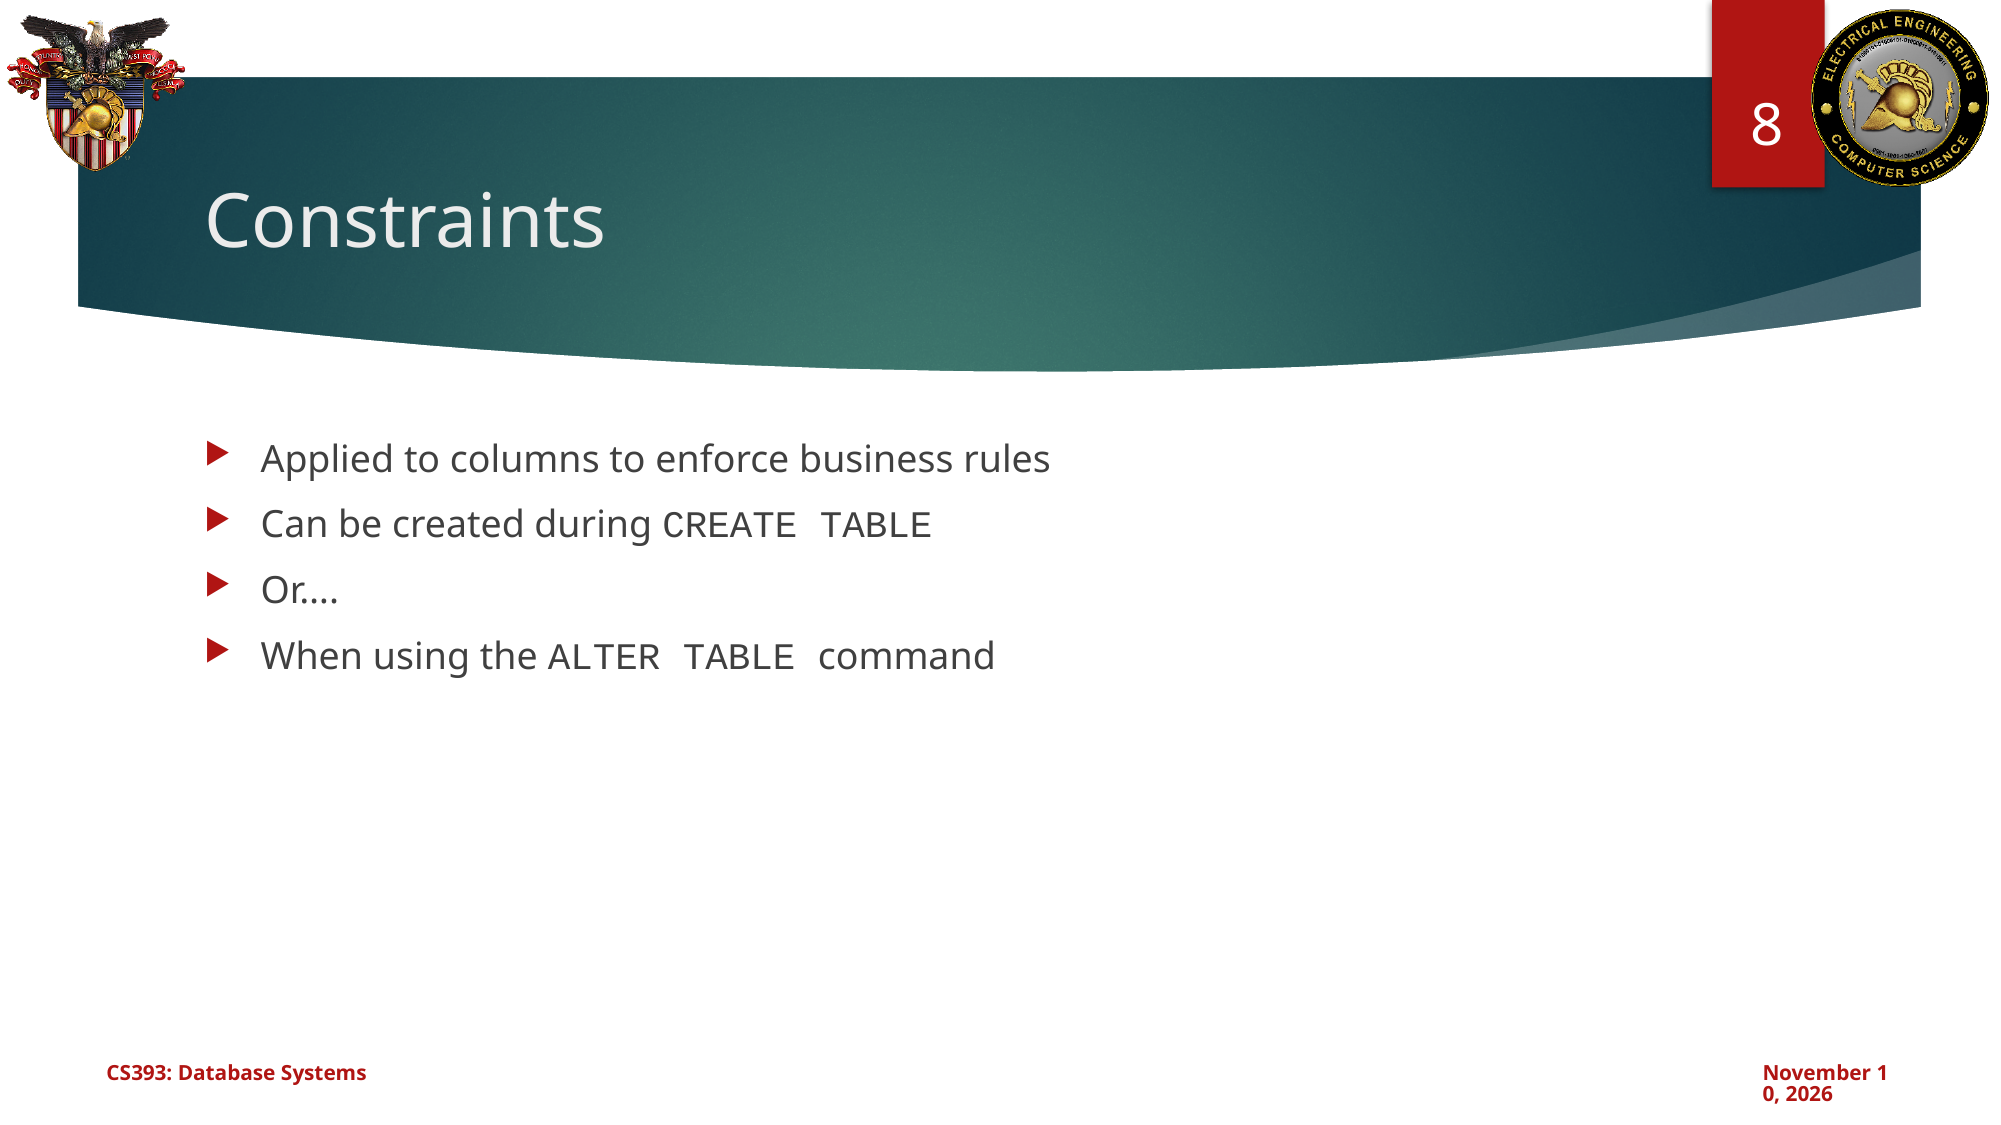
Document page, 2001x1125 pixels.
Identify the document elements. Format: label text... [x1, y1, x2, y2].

slide_number 8 [1698, 48, 1836, 175]
picture [7, 3, 185, 184]
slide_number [1747, 1048, 1910, 1099]
list Applied to columns to enforce business rules Can be created during CREATE TABLE Or…. When using the ALTER TABLE command [189, 427, 1638, 988]
footer CS393: Database Systems [91, 1048, 726, 1100]
title Constraints [189, 159, 1638, 276]
picture [1809, 7, 1990, 188]
